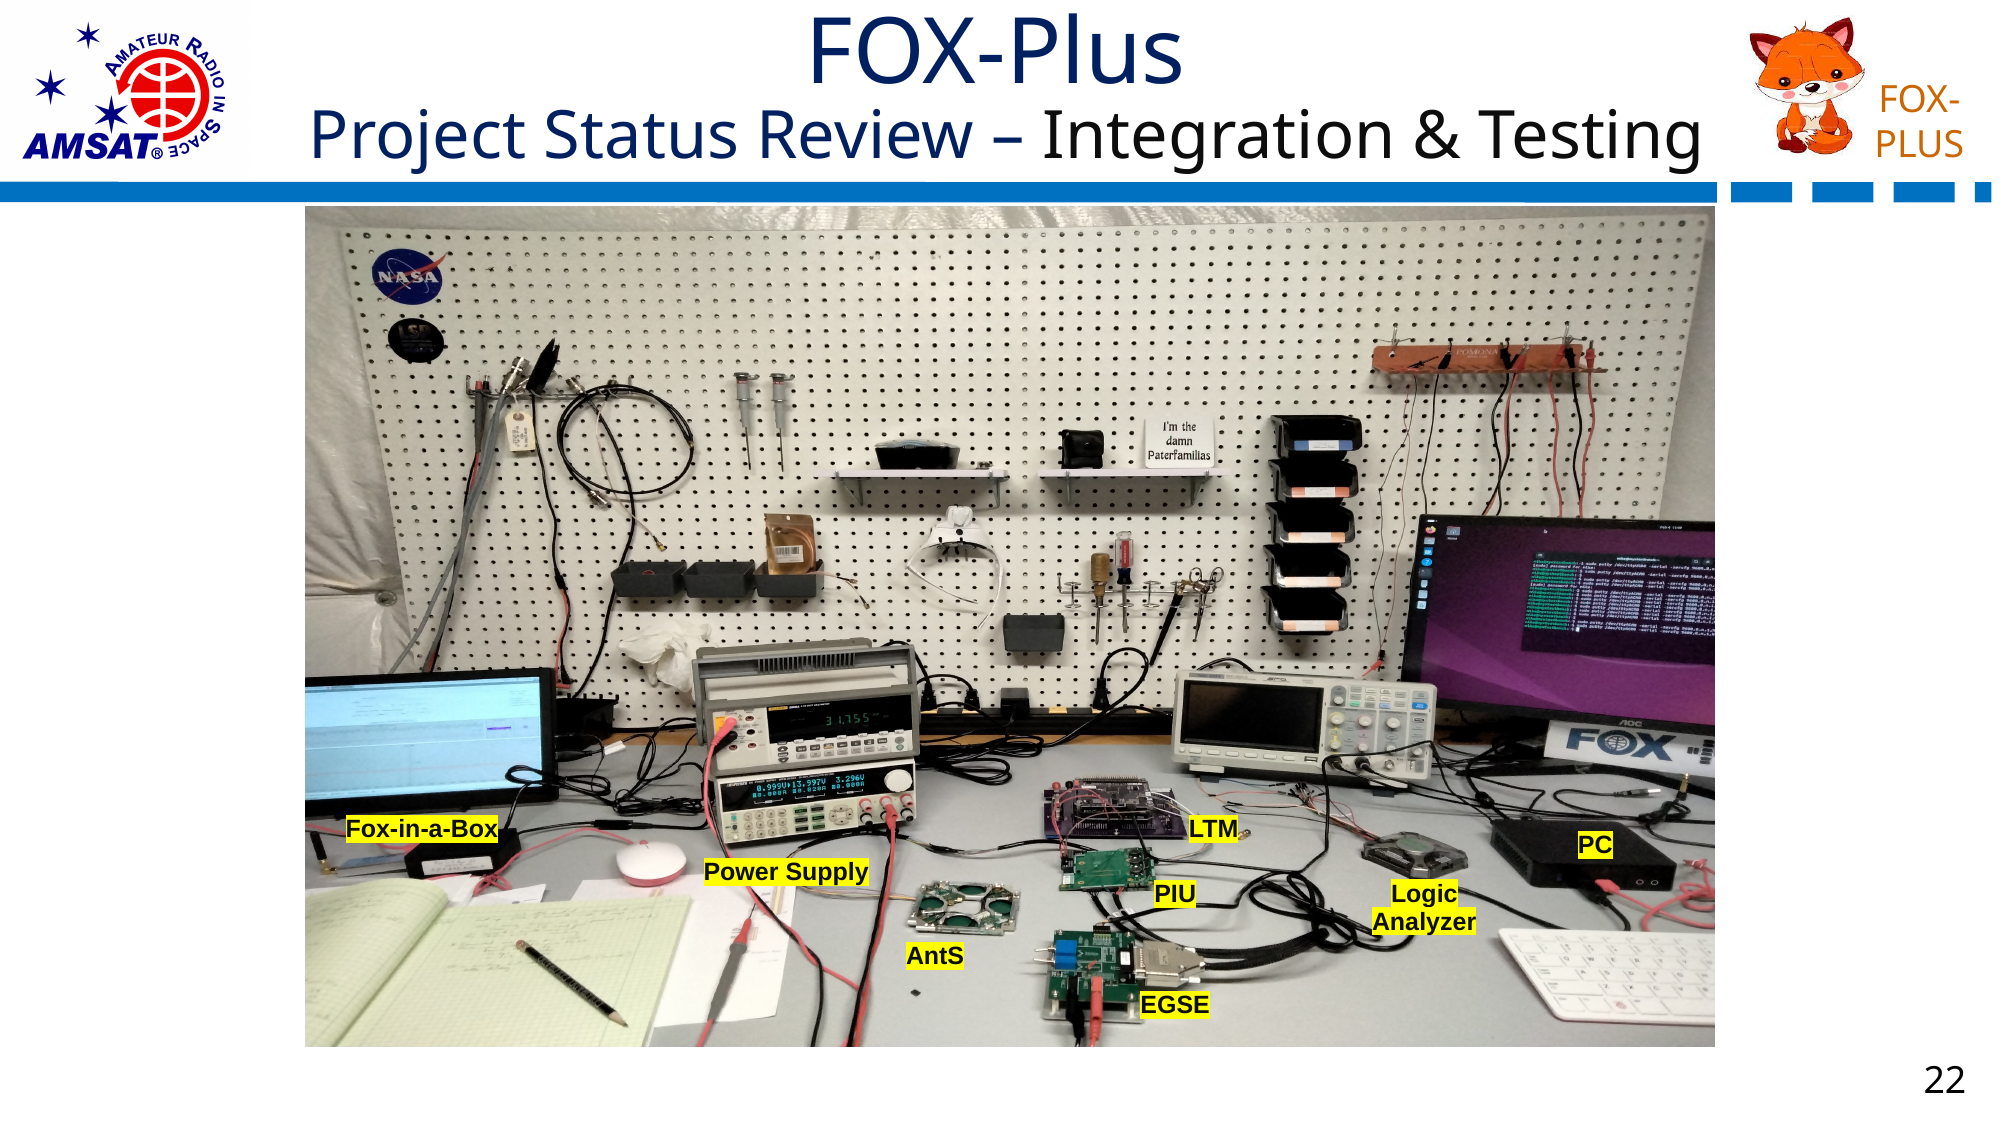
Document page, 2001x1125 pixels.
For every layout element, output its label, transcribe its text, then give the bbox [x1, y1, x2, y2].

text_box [1723, 14, 2001, 193]
picture [212, 191, 1808, 1125]
picture [0, 0, 251, 182]
text_box FOX-Plus Project Status Review – Integration & Testing [262, 62, 1723, 176]
text_box 22 [1899, 1049, 1991, 1115]
